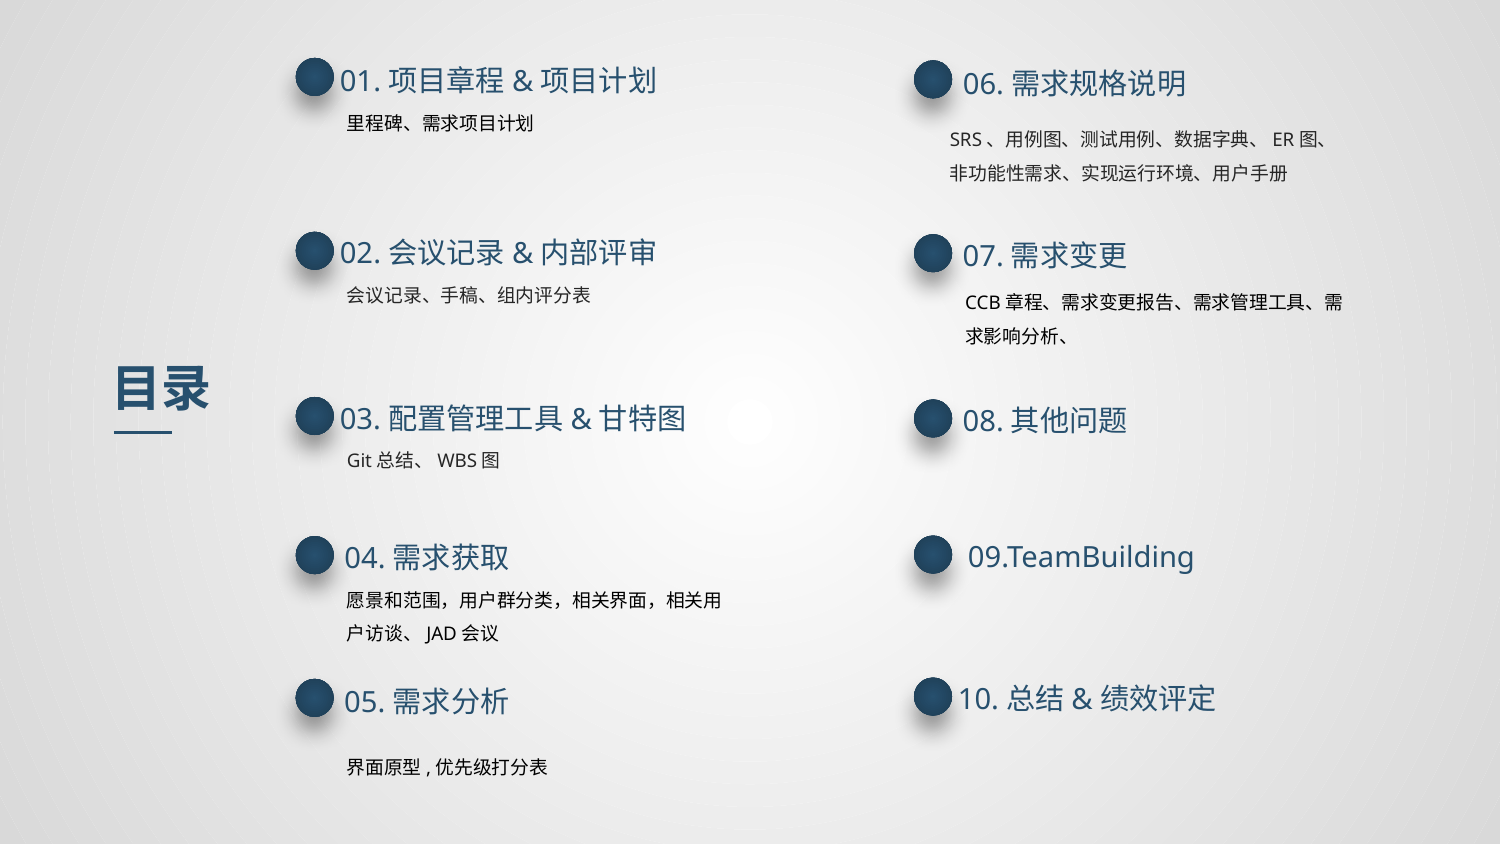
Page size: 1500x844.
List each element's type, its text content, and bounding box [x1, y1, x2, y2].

text_box 10.总结&绩效评定 [943, 673, 1232, 723]
text_box [294, 230, 325, 271]
text_box 会议记录、手稿、组内评分表 [332, 265, 743, 314]
text_box 04.需求获取 [329, 531, 525, 582]
text_box [294, 56, 325, 97]
text_box 目录 [96, 349, 226, 425]
text_box [913, 398, 947, 439]
text_box [294, 535, 329, 576]
text_box 02.会议记录&内部评审 [325, 227, 673, 278]
text_box 08.其他问题 [947, 395, 1143, 445]
text_box [294, 677, 329, 718]
text_box 愿景和范围，用户群分类，相关界面，相关用户访谈、JAD会议 [332, 569, 743, 652]
text_box 里程碑、需求项目计划 [332, 93, 743, 142]
text_box 06.需求规格说明 [948, 57, 1202, 108]
text_box CCB章程、需求变更报告、需求管理工具、需求影响分析、 [950, 272, 1361, 355]
text_box 界面原型,优先级打分表 [331, 737, 743, 786]
text_box 05.需求分析 [329, 676, 525, 727]
text_box [912, 676, 943, 717]
text_box [913, 534, 953, 575]
text_box SRS、用例图、测试用例、数据字典、ER图、非功能性需求、实现运行环境、用户手册 [935, 108, 1346, 191]
text_box 09.TeamBuilding [953, 531, 1211, 581]
text_box Git总结、WBS图 [332, 430, 743, 479]
text_box 03.配置管理工具&甘特图 [325, 392, 702, 443]
text_box 07.需求变更 [947, 229, 1143, 280]
text_box [913, 59, 948, 100]
text_box [913, 233, 947, 274]
text_box 01.项目章程&项目计划 [325, 55, 673, 106]
text_box [294, 395, 325, 437]
